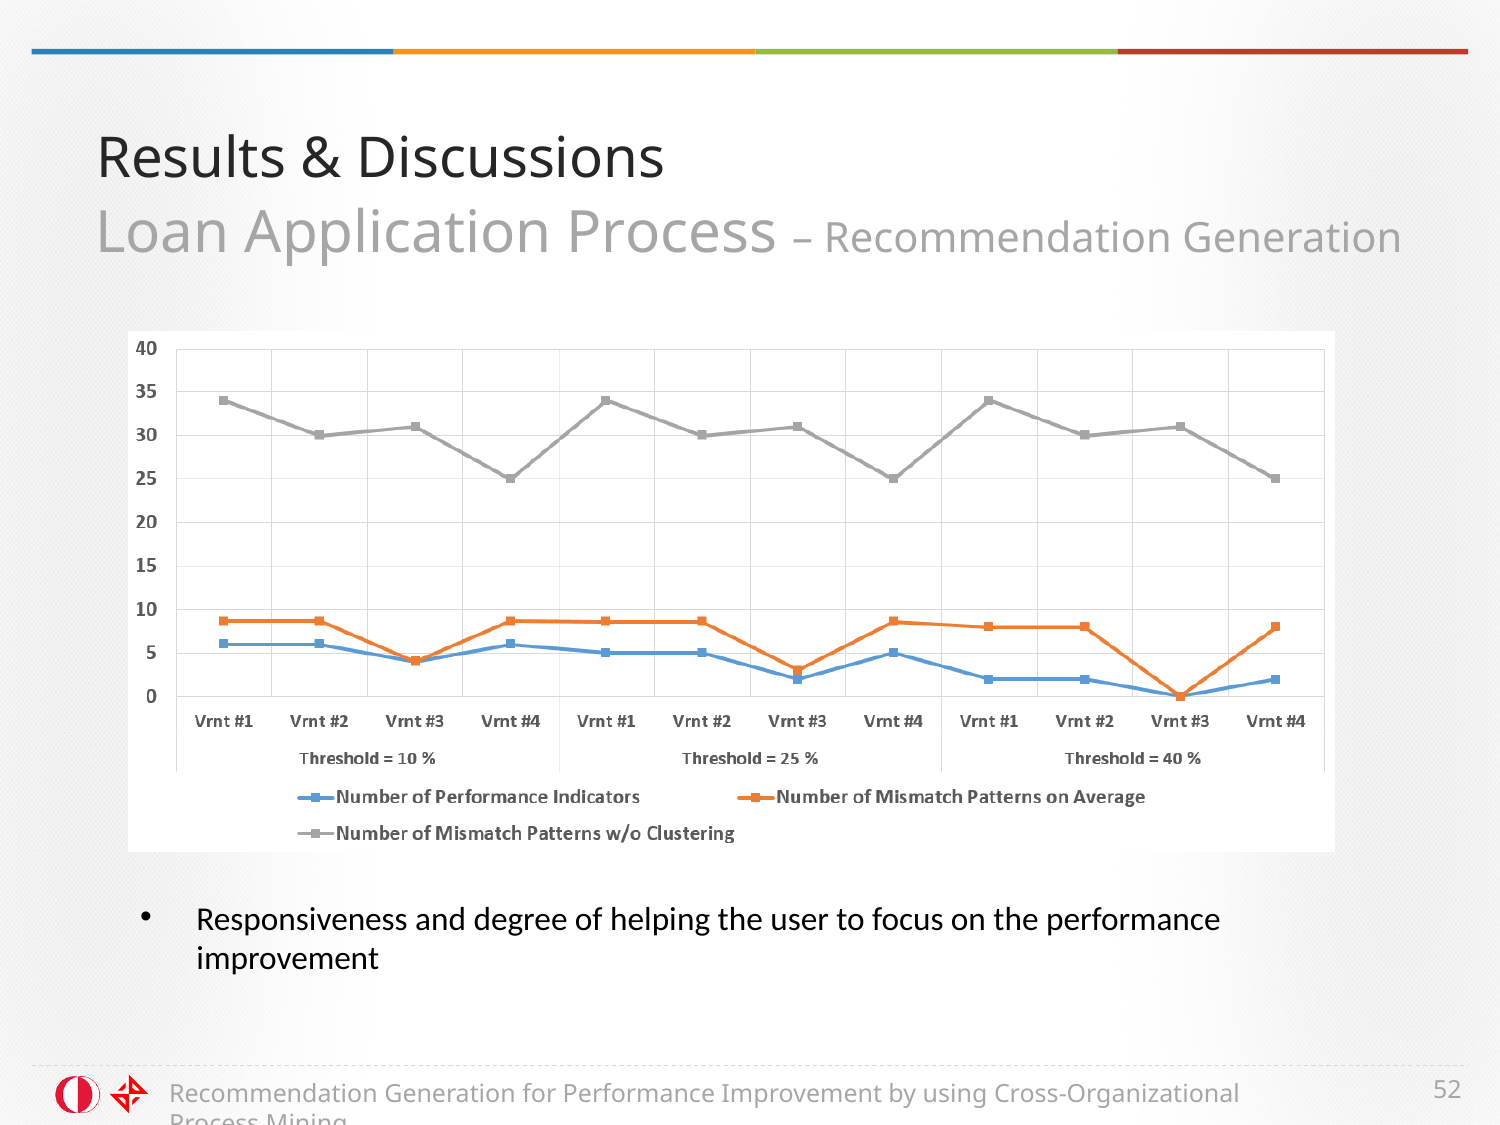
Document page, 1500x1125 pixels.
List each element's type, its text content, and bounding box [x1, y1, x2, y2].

text_box Results & Discussions [81, 114, 1500, 187]
picture [179, 1116, 267, 1125]
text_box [31, 48, 1469, 55]
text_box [31, 1065, 1477, 1116]
picture [272, 1116, 281, 1125]
text_box Loan Application Process – Recommendation Generation [80, 187, 1500, 272]
picture [0, 0, 1500, 1125]
text_box Responsiveness and degree of helping the user to focus on the performance improvement [128, 891, 1411, 1029]
picture [174, 1116, 181, 1123]
